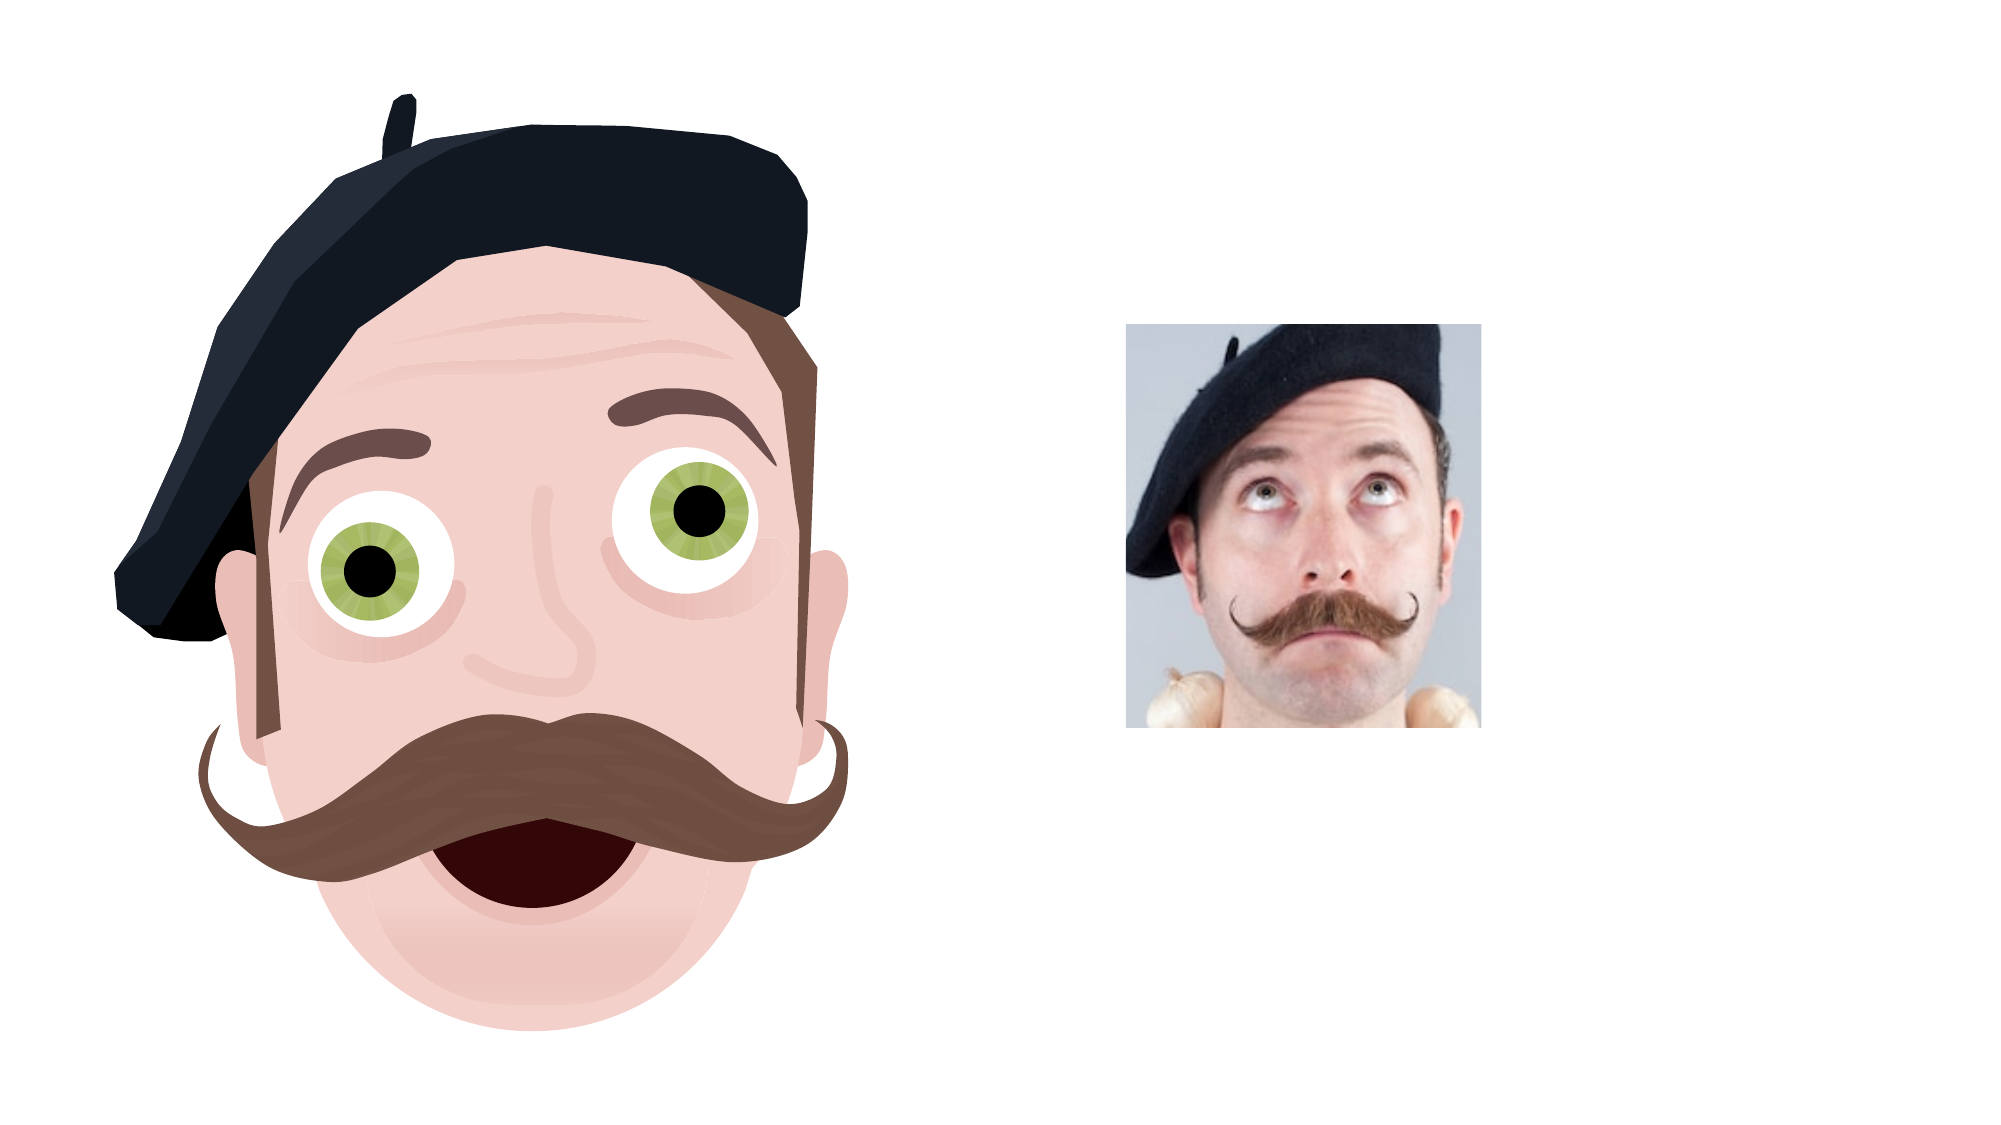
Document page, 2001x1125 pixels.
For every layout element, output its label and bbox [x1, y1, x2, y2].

text_box [114, 93, 849, 1032]
picture [1125, 324, 1482, 728]
